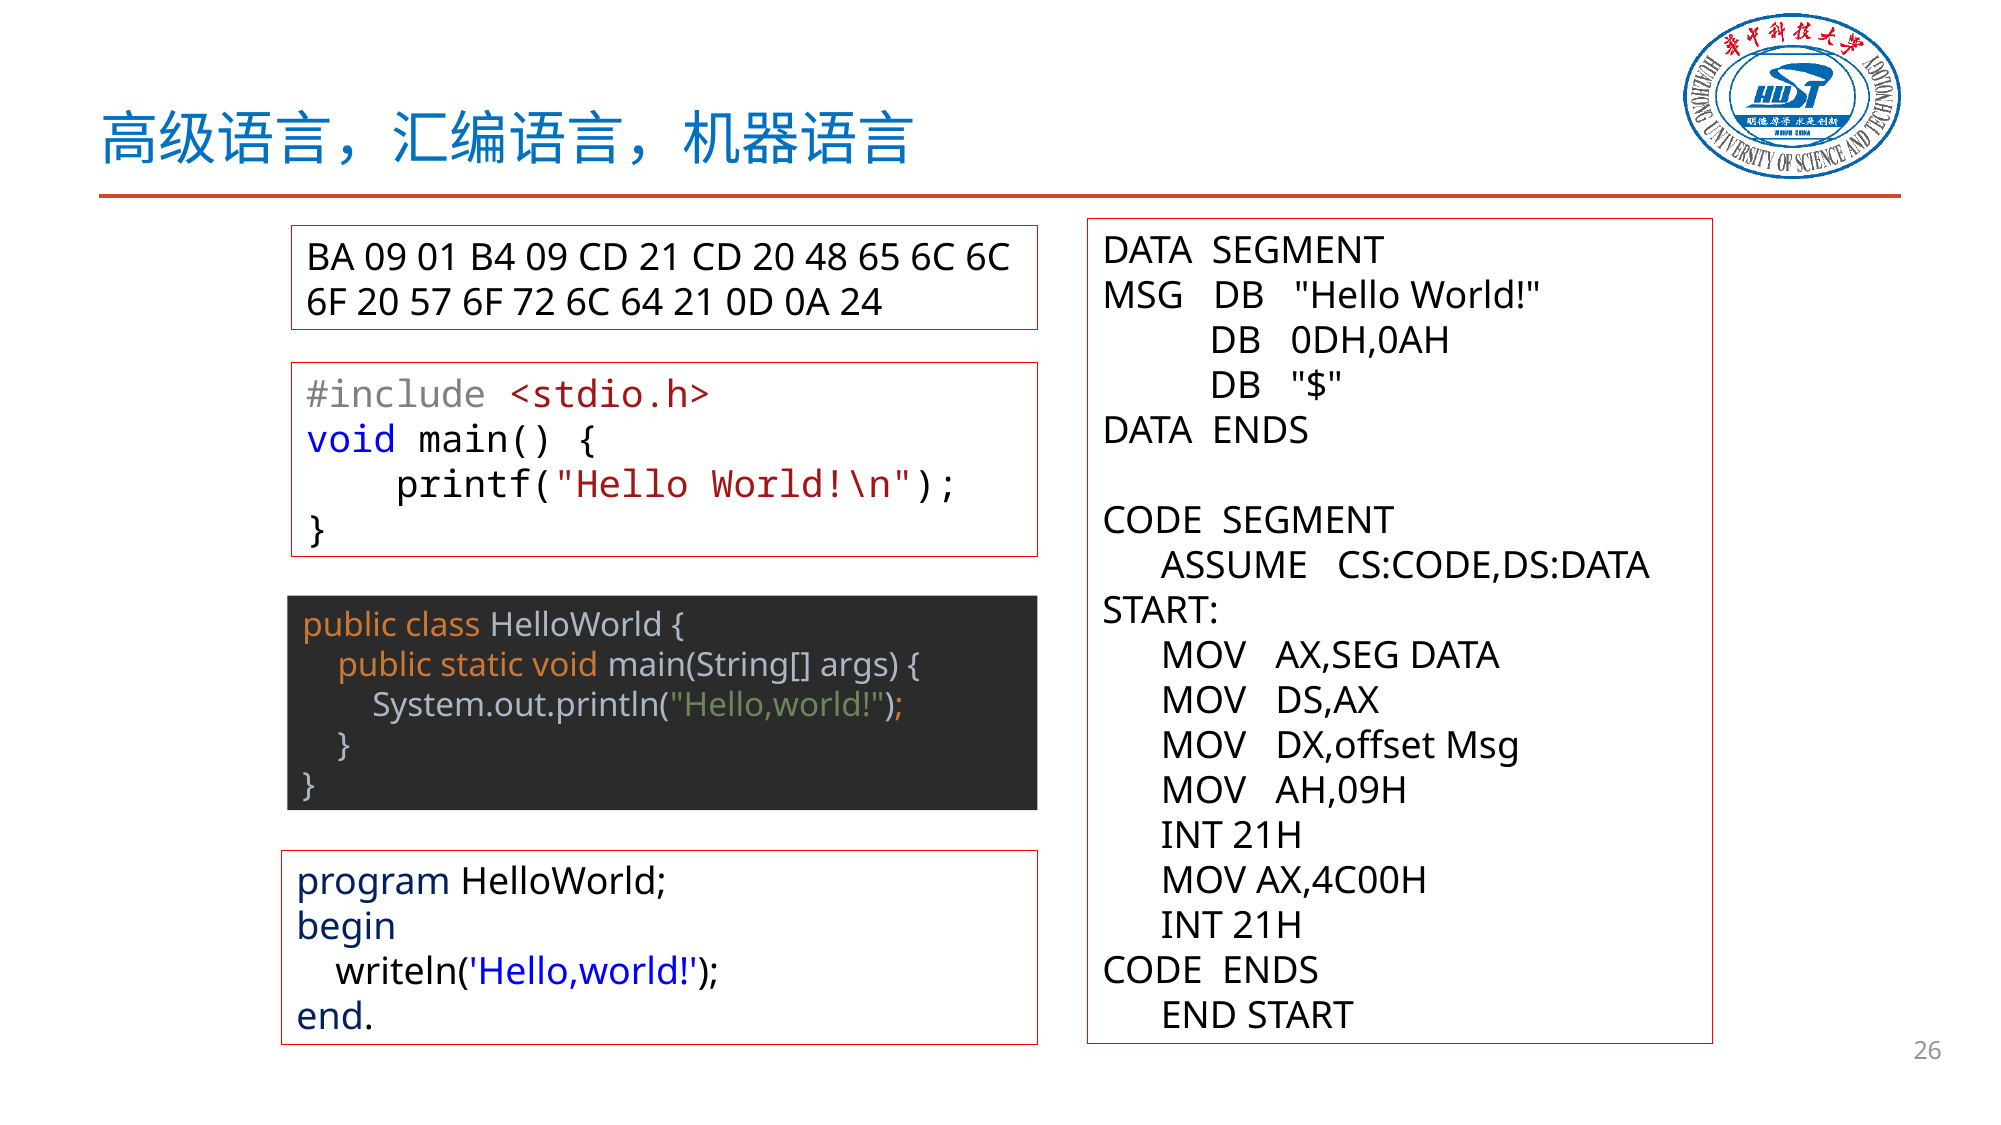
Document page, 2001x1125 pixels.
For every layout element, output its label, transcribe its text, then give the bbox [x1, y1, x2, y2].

slide_number 26 [1373, 1036, 1957, 1097]
text_box DATA SEGMENT MSG DB "Hello World!" DB 0DH,0AH DB "$" DATA ENDS CODE SEGMENT ASSUME CS:CODE,DS:DATA START: MOV AX,SEG DATA MOV DS,AX MOV DX,offset Msg MOV AH,09H INT 21H MOV AX,4C00H INT 21H CODE ENDS END START [1087, 218, 1713, 1044]
text_box BA 09 01 B4 09 CD 21 CD 20 48 65 6C 6C 6F 20 57 6F 72 6C 64 21 0D 0A 24 [291, 225, 1038, 330]
picture [1683, 13, 1901, 179]
title 高级语言，汇编语言，机器语言 [85, 73, 1214, 179]
text_box #include <stdio.h> void main() { printf("Hello World!\n"); } [291, 362, 1038, 557]
text_box program HelloWorld; begin writeln('Hello,world!'); end. [281, 850, 1038, 1045]
text_box public class HelloWorld { public static void main(String[] args) { System.out.println("Hello,world!"); } } [287, 595, 1038, 811]
